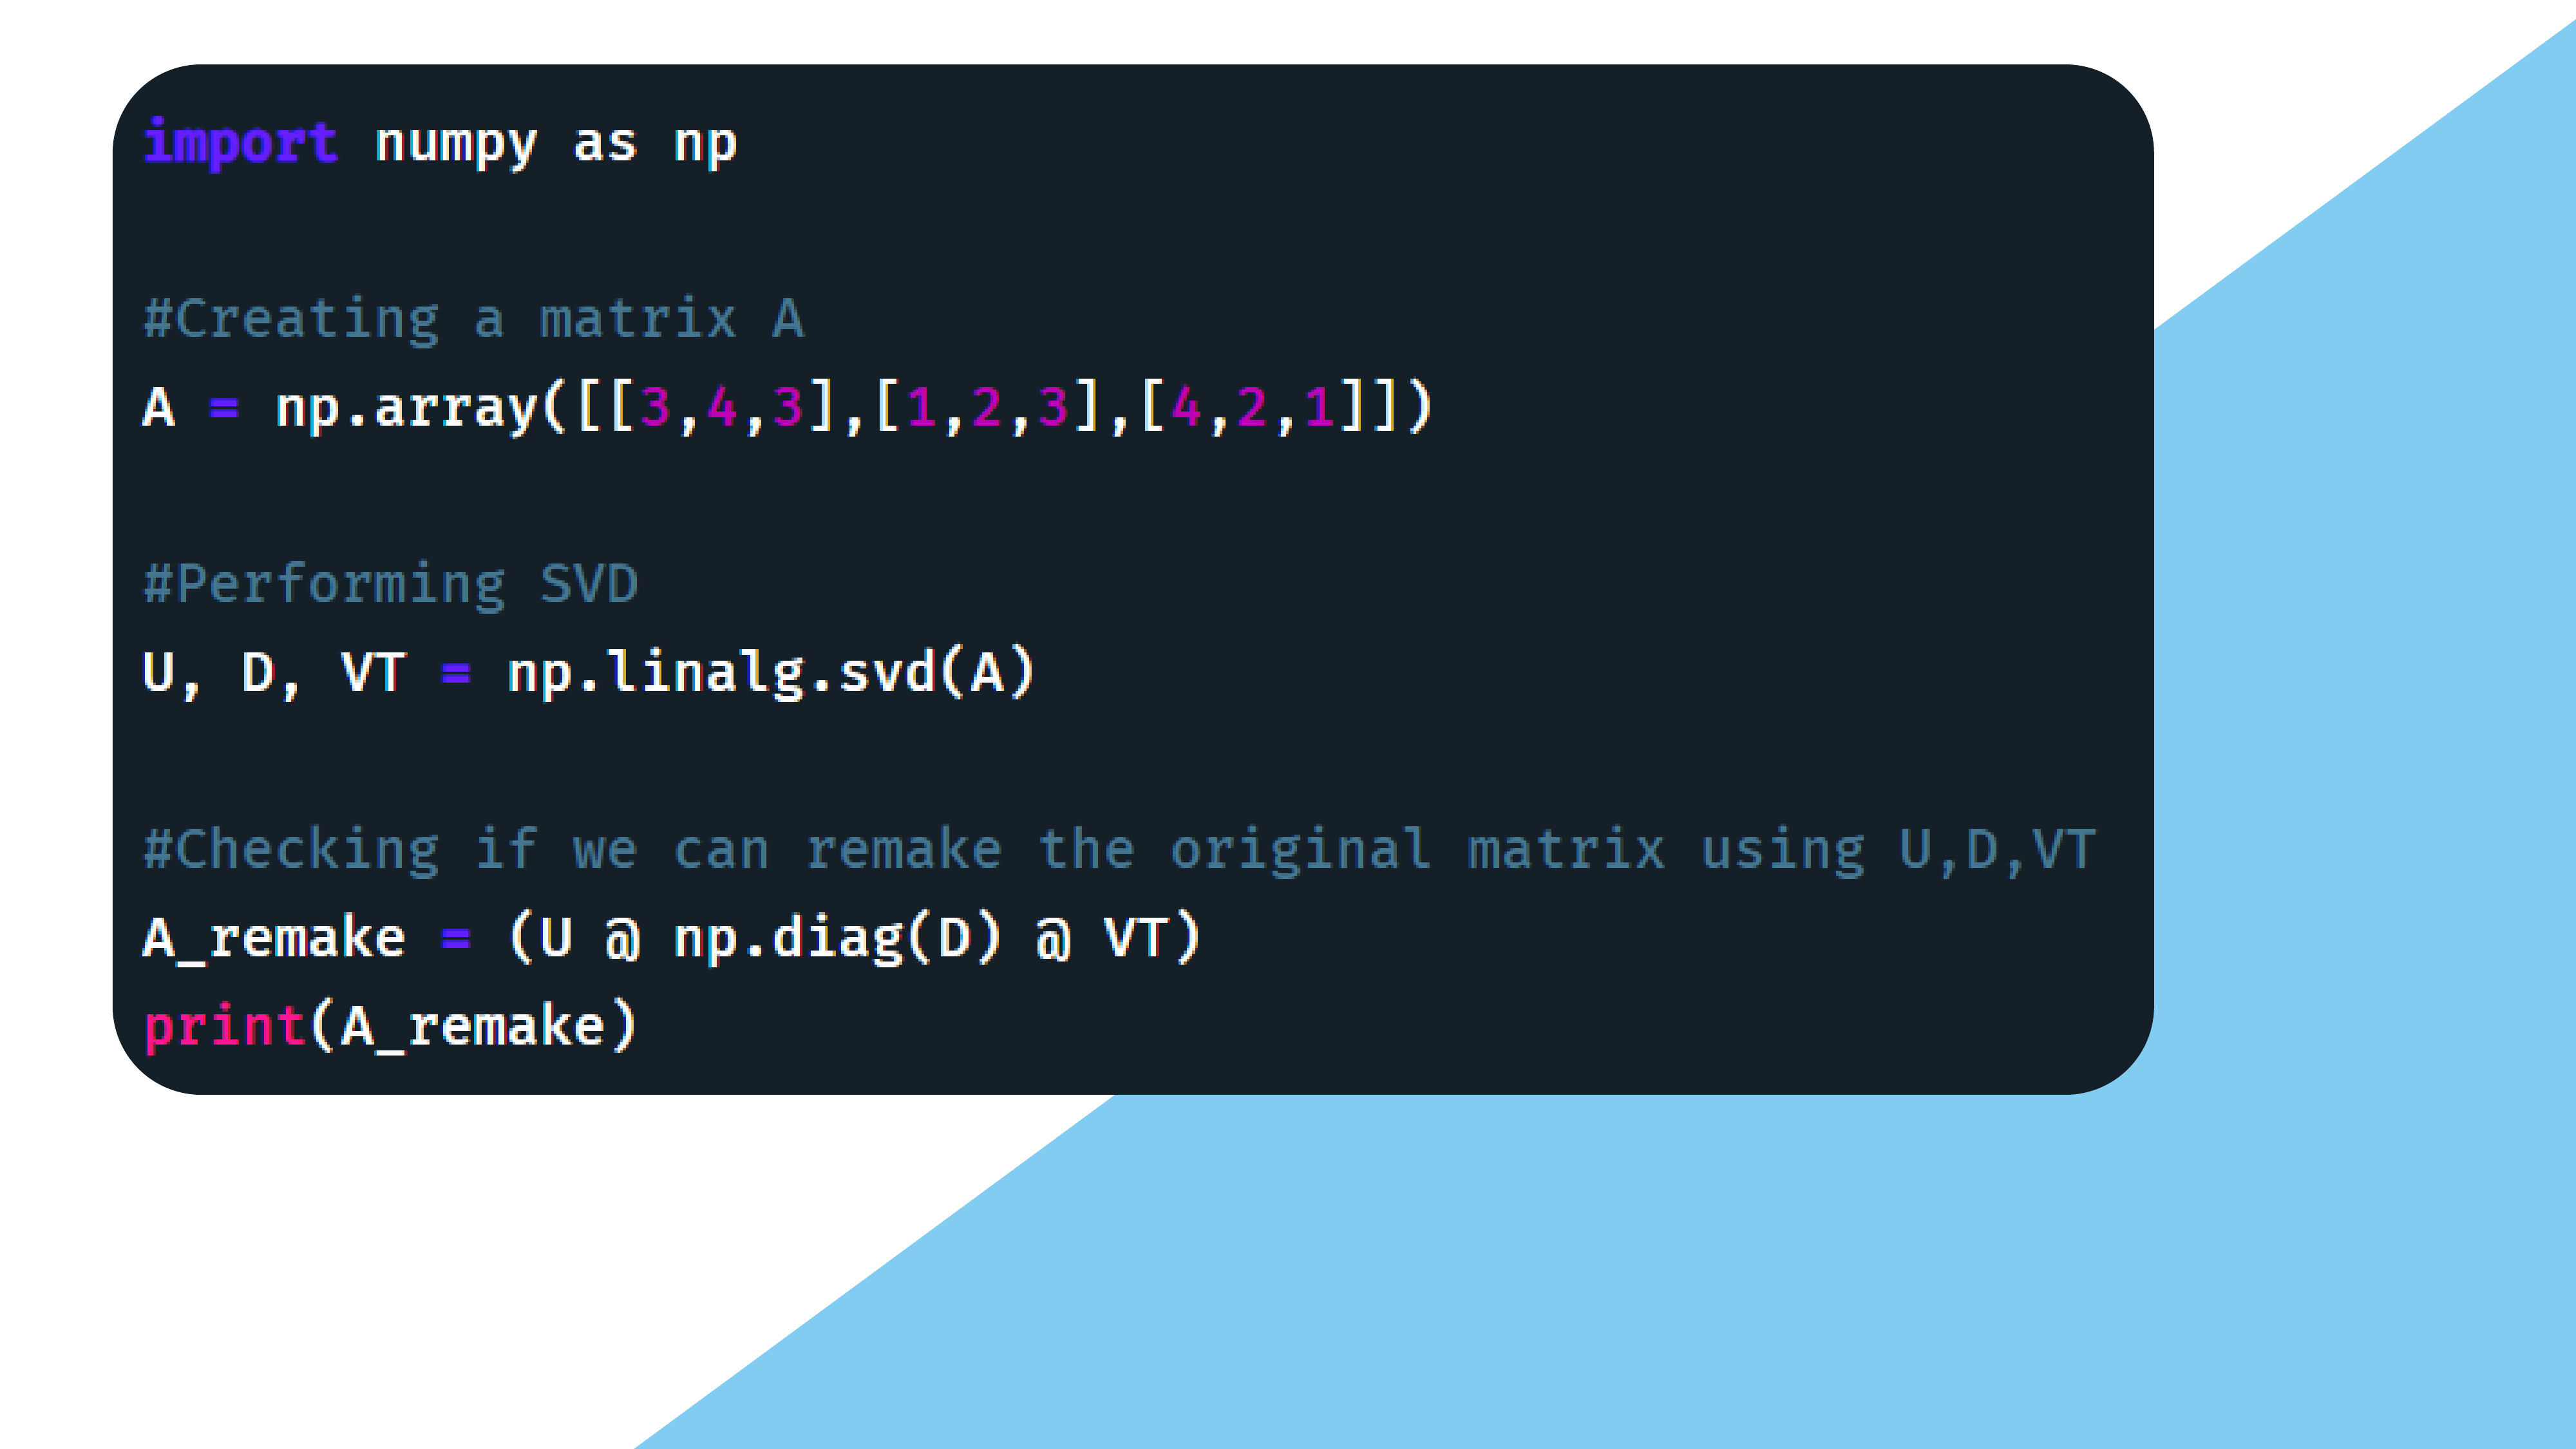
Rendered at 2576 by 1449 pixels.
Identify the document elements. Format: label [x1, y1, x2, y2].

picture [112, 64, 2155, 1095]
text_box [634, 19, 2576, 1449]
